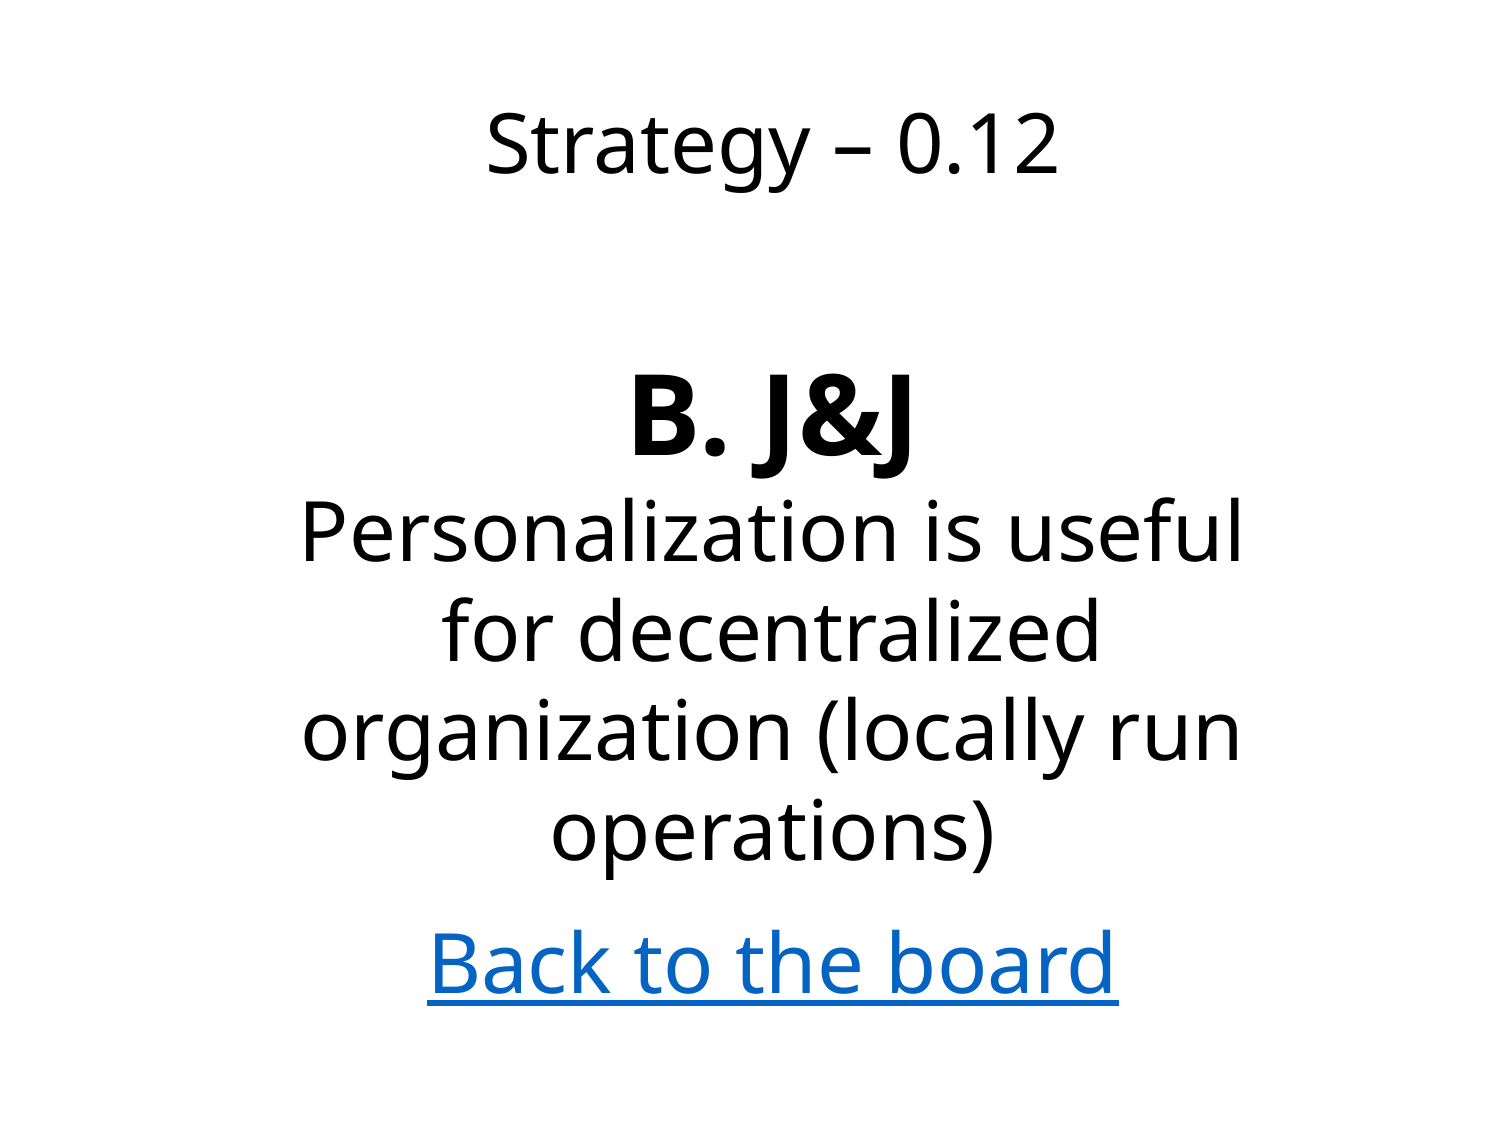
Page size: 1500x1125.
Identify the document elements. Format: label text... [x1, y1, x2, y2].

text_box Strategy – 0.12 [159, 83, 1387, 198]
text_box Back to the board [360, 902, 1186, 1031]
text_box B. J&J Personalization is useful for decentralized organization (locally run operations) [252, 335, 1294, 885]
